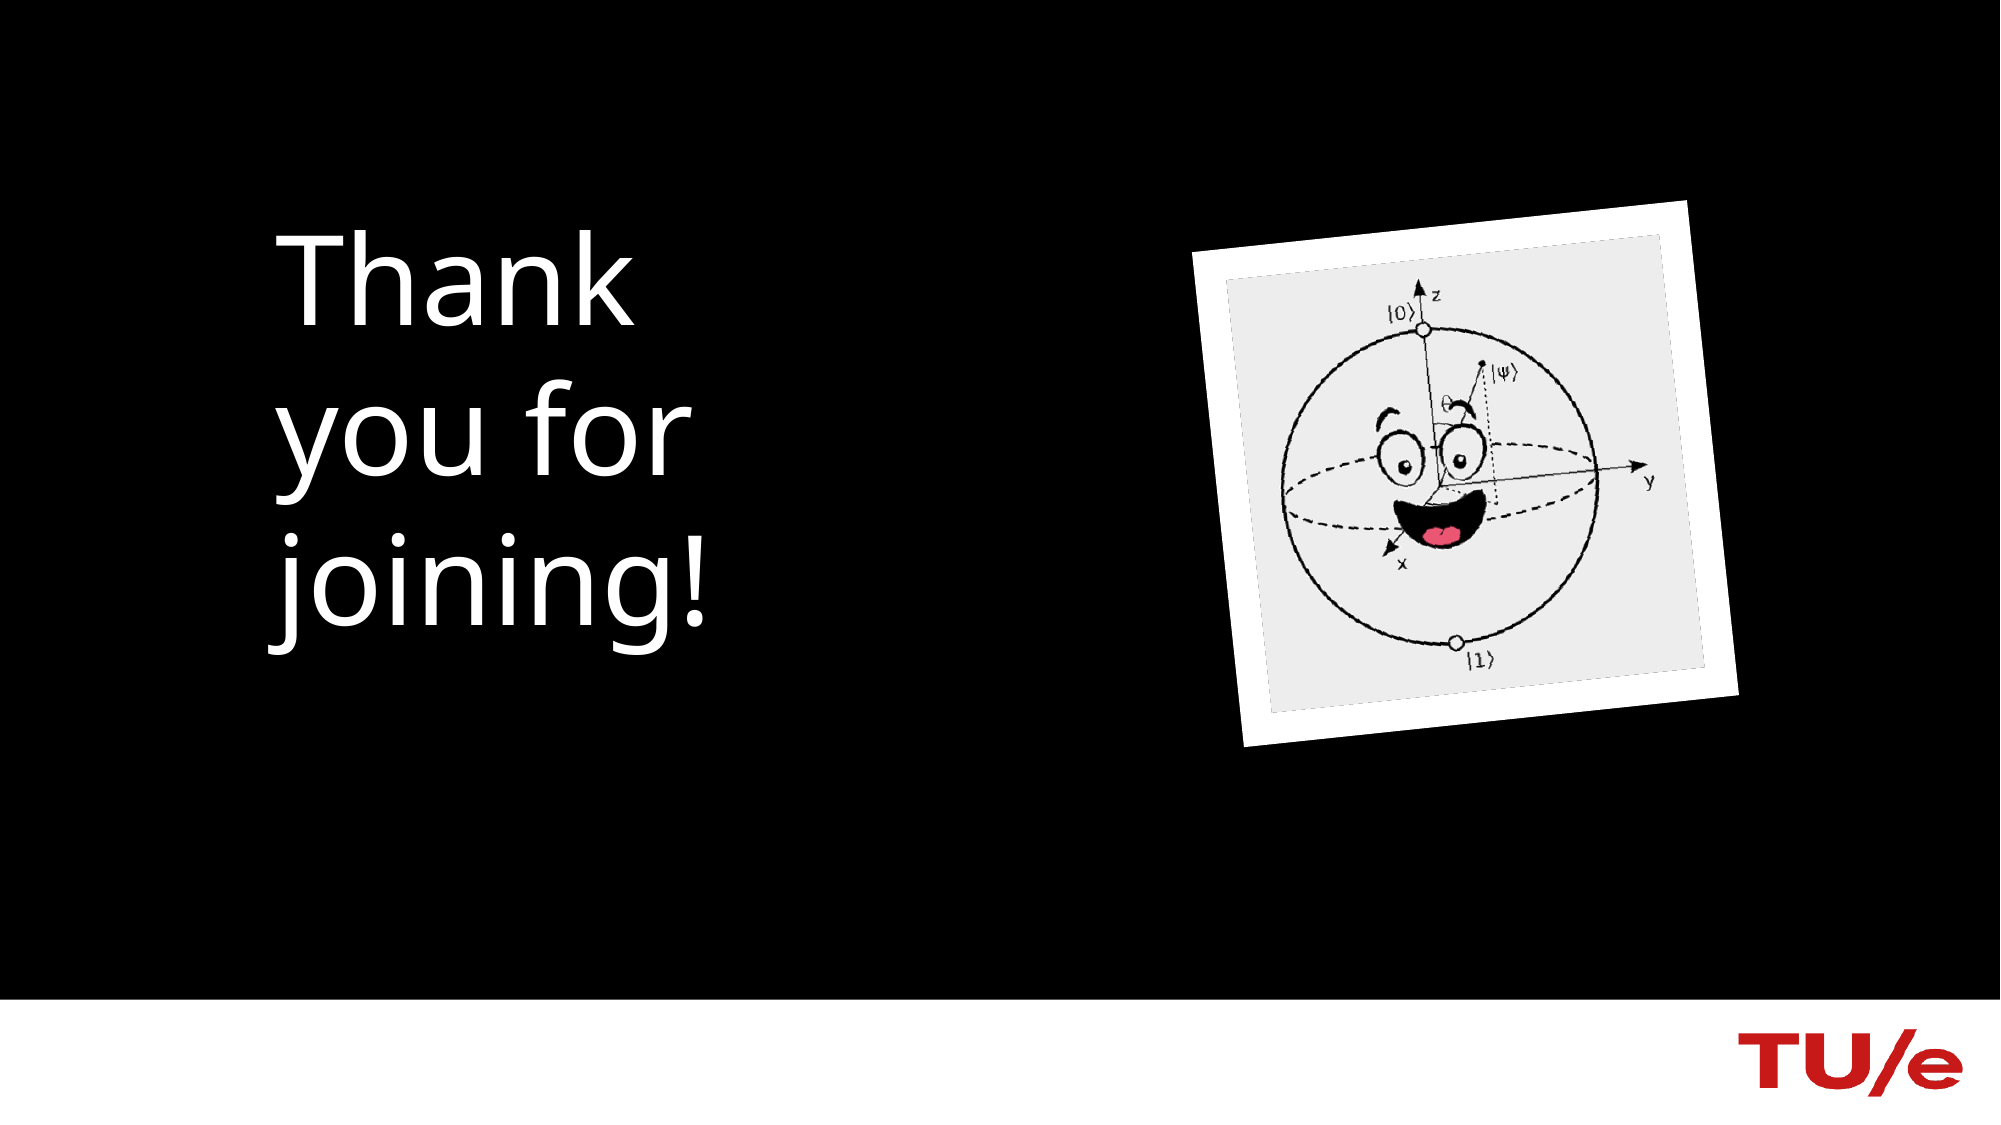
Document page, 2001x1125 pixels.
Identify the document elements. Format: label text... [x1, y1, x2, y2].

picture [1716, 1012, 1984, 1113]
text_box Thank you for joining! [260, 193, 1466, 658]
picture [1227, 235, 1704, 712]
